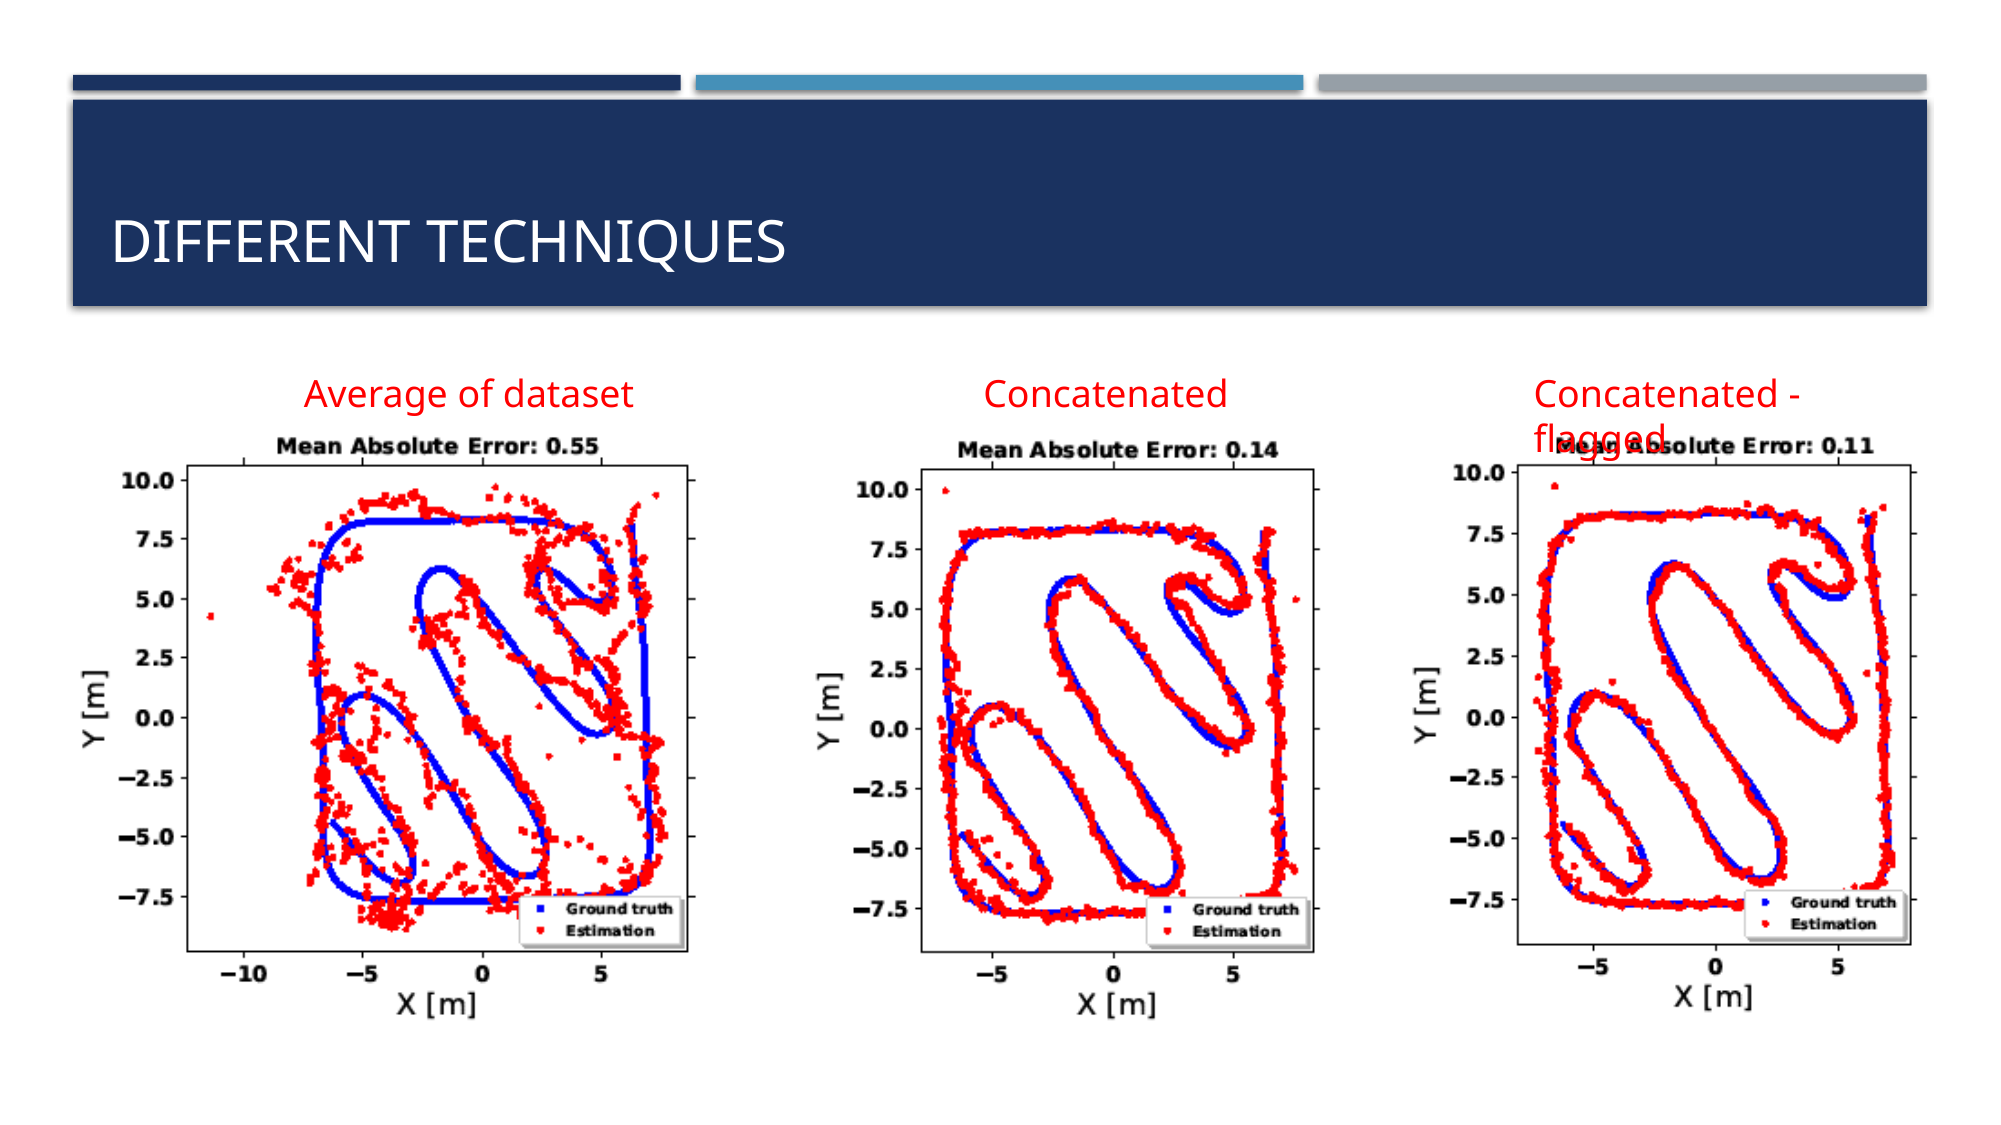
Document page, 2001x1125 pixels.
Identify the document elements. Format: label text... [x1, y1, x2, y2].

text_box Concatenated [968, 362, 1333, 423]
text_box Average of dataset [289, 362, 654, 423]
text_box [805, 428, 1334, 1035]
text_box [1401, 424, 1930, 1027]
text_box Concatenated - flagged [1518, 362, 1905, 423]
title Different techniques [95, 119, 1905, 282]
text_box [70, 424, 708, 1035]
